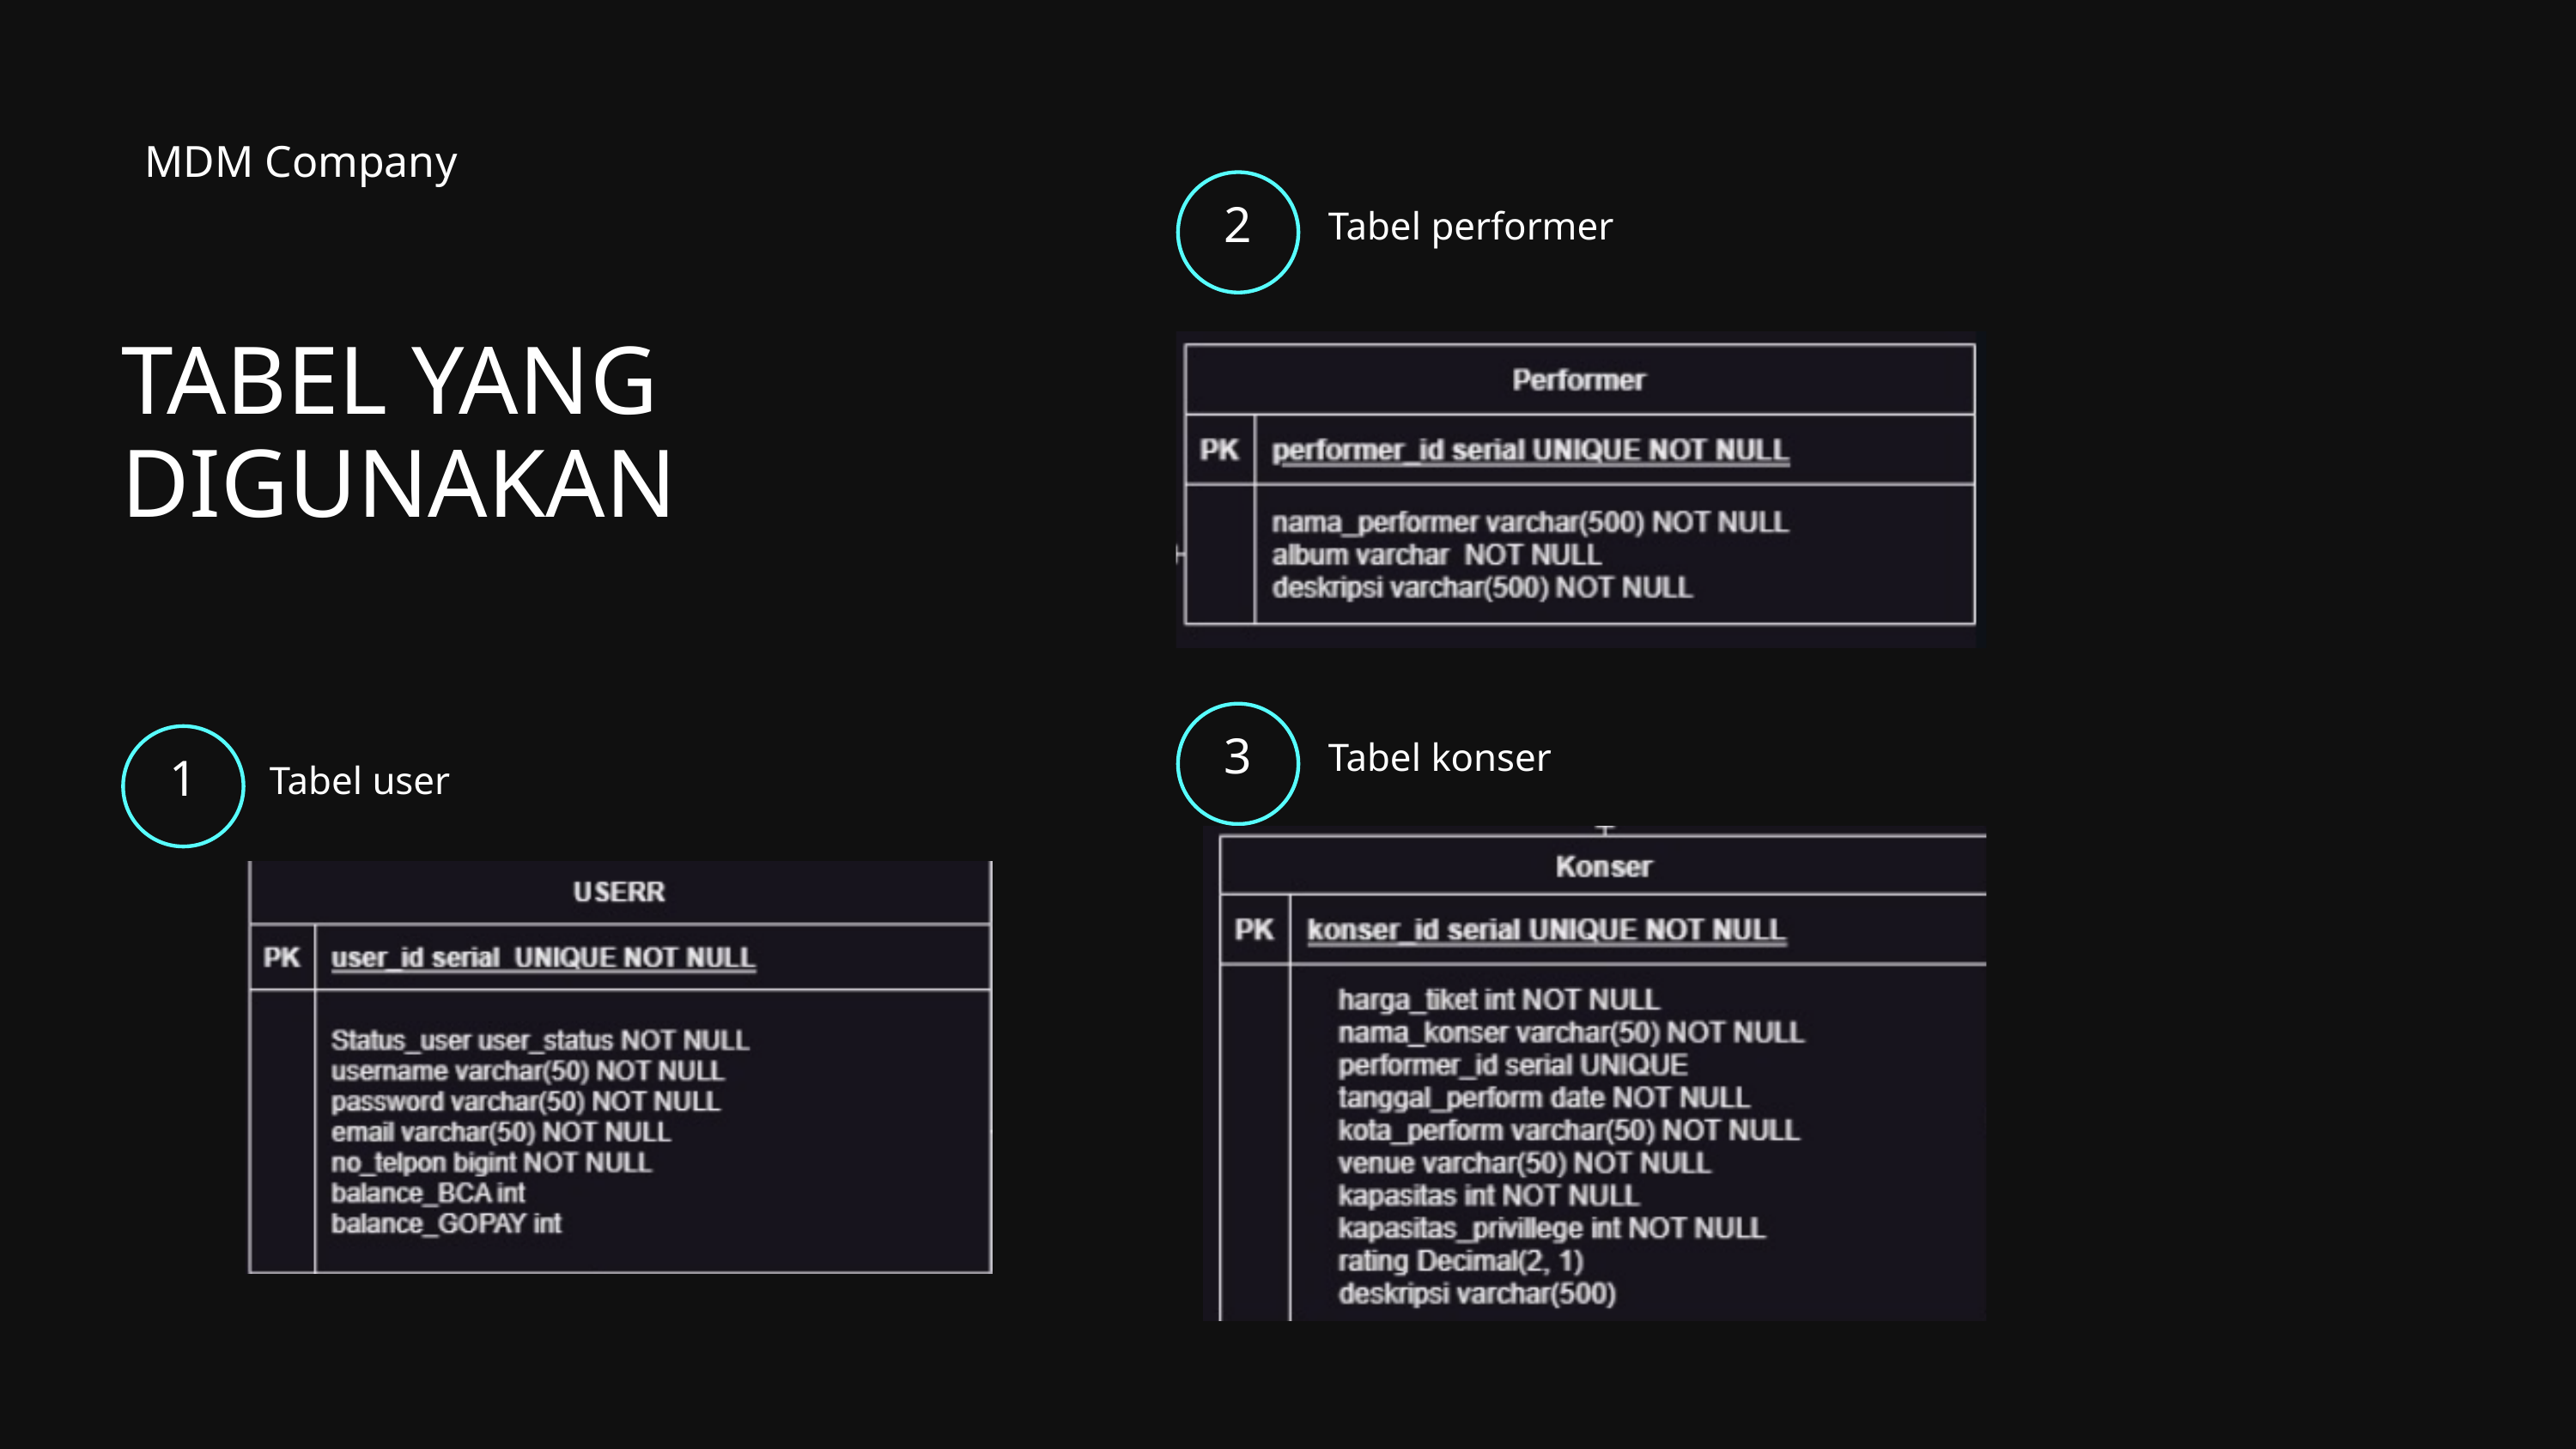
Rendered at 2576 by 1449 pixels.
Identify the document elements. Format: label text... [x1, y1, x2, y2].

text_box [1176, 331, 1987, 648]
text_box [1176, 701, 1301, 827]
text_box Tabel user [269, 749, 928, 803]
text_box [1203, 826, 1987, 1321]
text_box Tabel performer [1327, 195, 1987, 248]
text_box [1176, 170, 1301, 295]
text_box Tabel konser [1327, 726, 1987, 779]
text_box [120, 331, 1042, 724]
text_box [120, 731, 246, 849]
text_box MDM Company [144, 134, 699, 186]
text_box [245, 861, 993, 1275]
